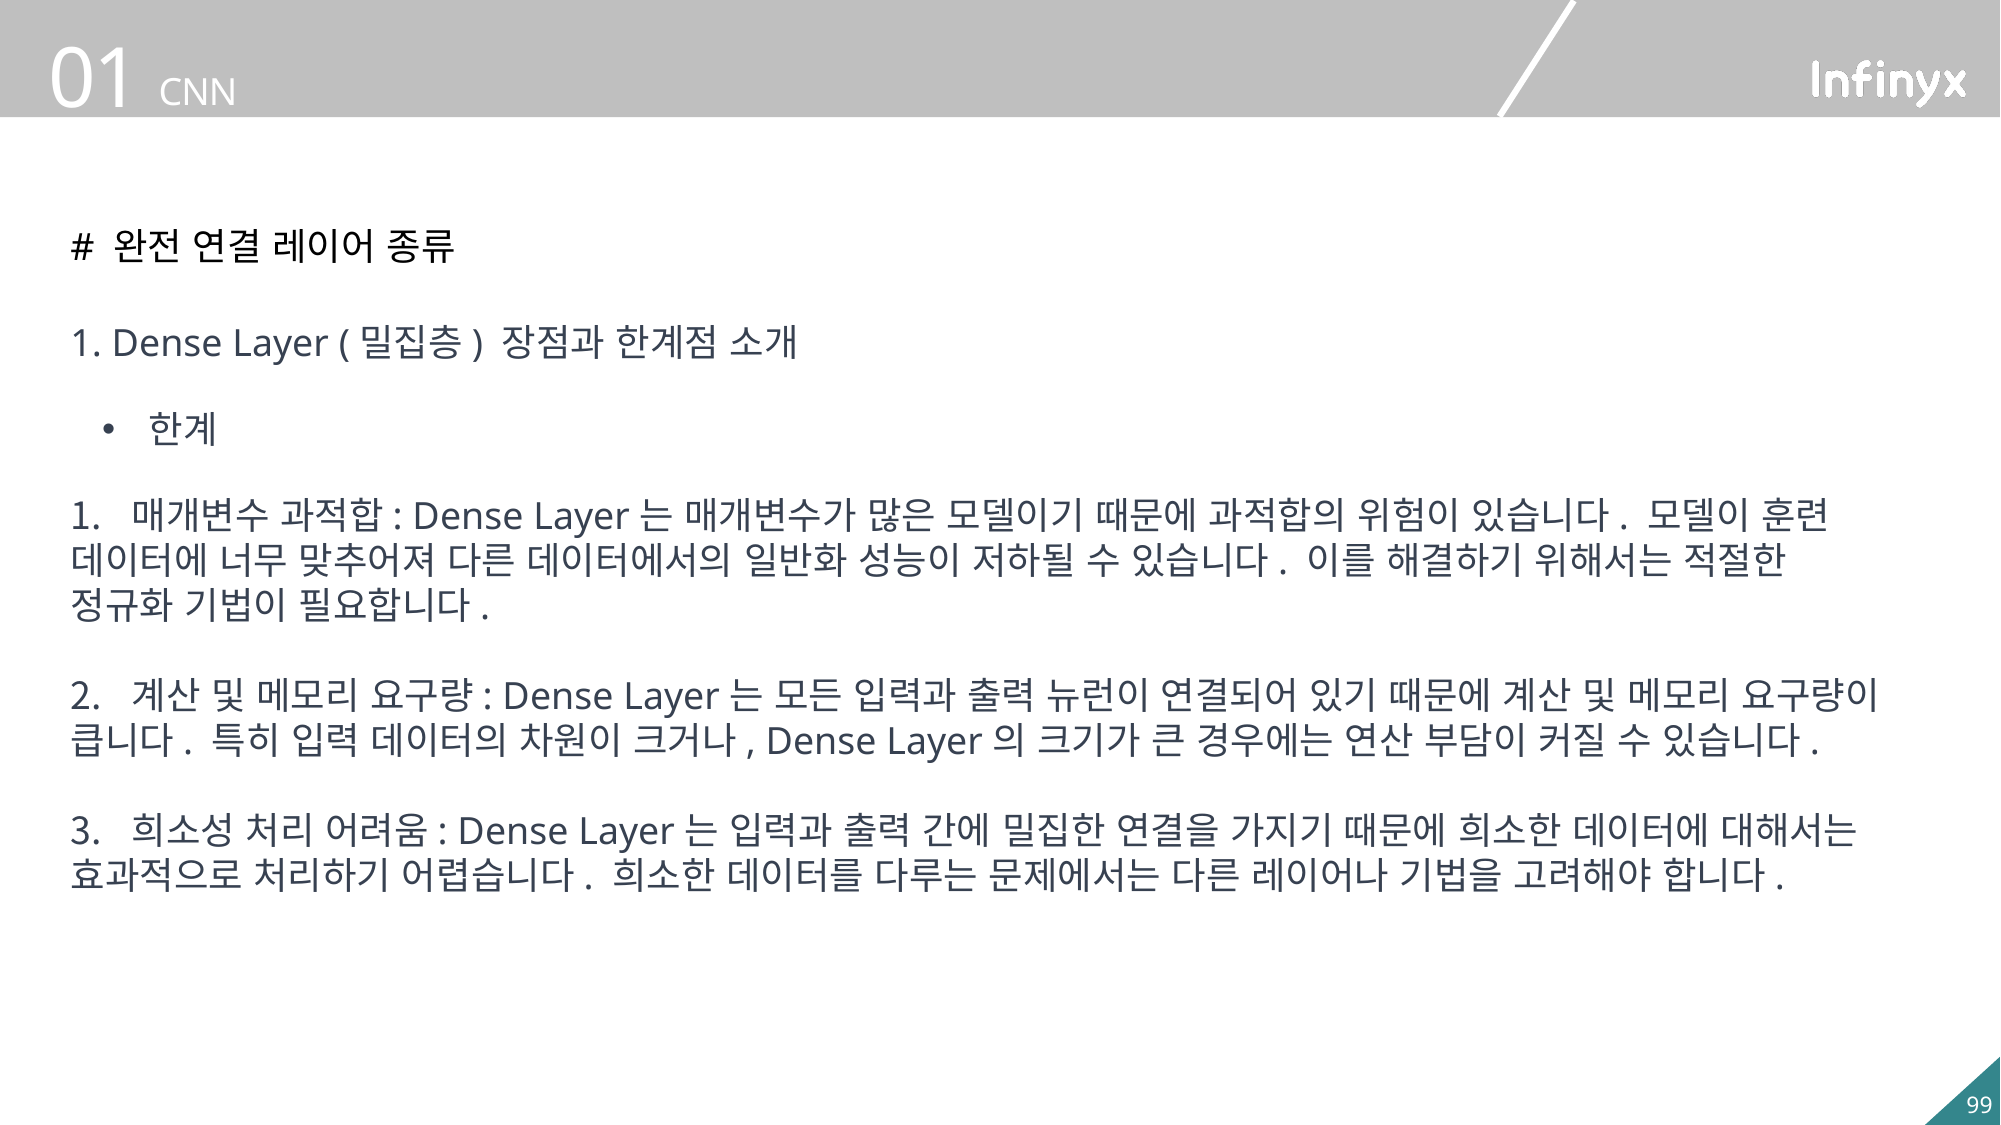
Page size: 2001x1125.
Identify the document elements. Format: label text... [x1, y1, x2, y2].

picture [1812, 60, 1966, 108]
text_box 1. Dense Layer (밀집층) 장점과 한계점 소개 [55, 312, 1867, 372]
text_box 한계 [87, 398, 1092, 459]
text_box # 완전 연결 레이어 종류 [55, 215, 1061, 276]
text_box 매개변수 과적합: Dense Layer는 매개변수가 많은 모델이기 때문에 과적합의 위험이 있습니다. 모델이 훈련 데이터에 너무 맞추어져 다른 데이터에서의 일반화 성능이 저하될 수 있습니다. 이를 해결하기 위해서는 적절한 정규화 기법이 필요합니다. 계산 및 메모리 요구량: Dense Layer는 모든 입력과 출력 뉴런이 연결되어 있기 때문에 계산 및 메모리 요구량이 큽니다. 특히 입력 데이터의 차원이 크거나, Dense Layer의 크기가 큰 경우에는 연산 부담이 커질 수 있습니다. 희소성 처리 어려움: Dense Layer는 입력과 출력 간에 밀집한 연결을 가지기 때문에 희소한 데이터에 대해서는 효과적으로 처리하기 어렵습니다. 희소한 데이터를 다루는 문제에서는 다른 레이어나 기법을 고려해야 합니다. [55, 484, 1905, 905]
